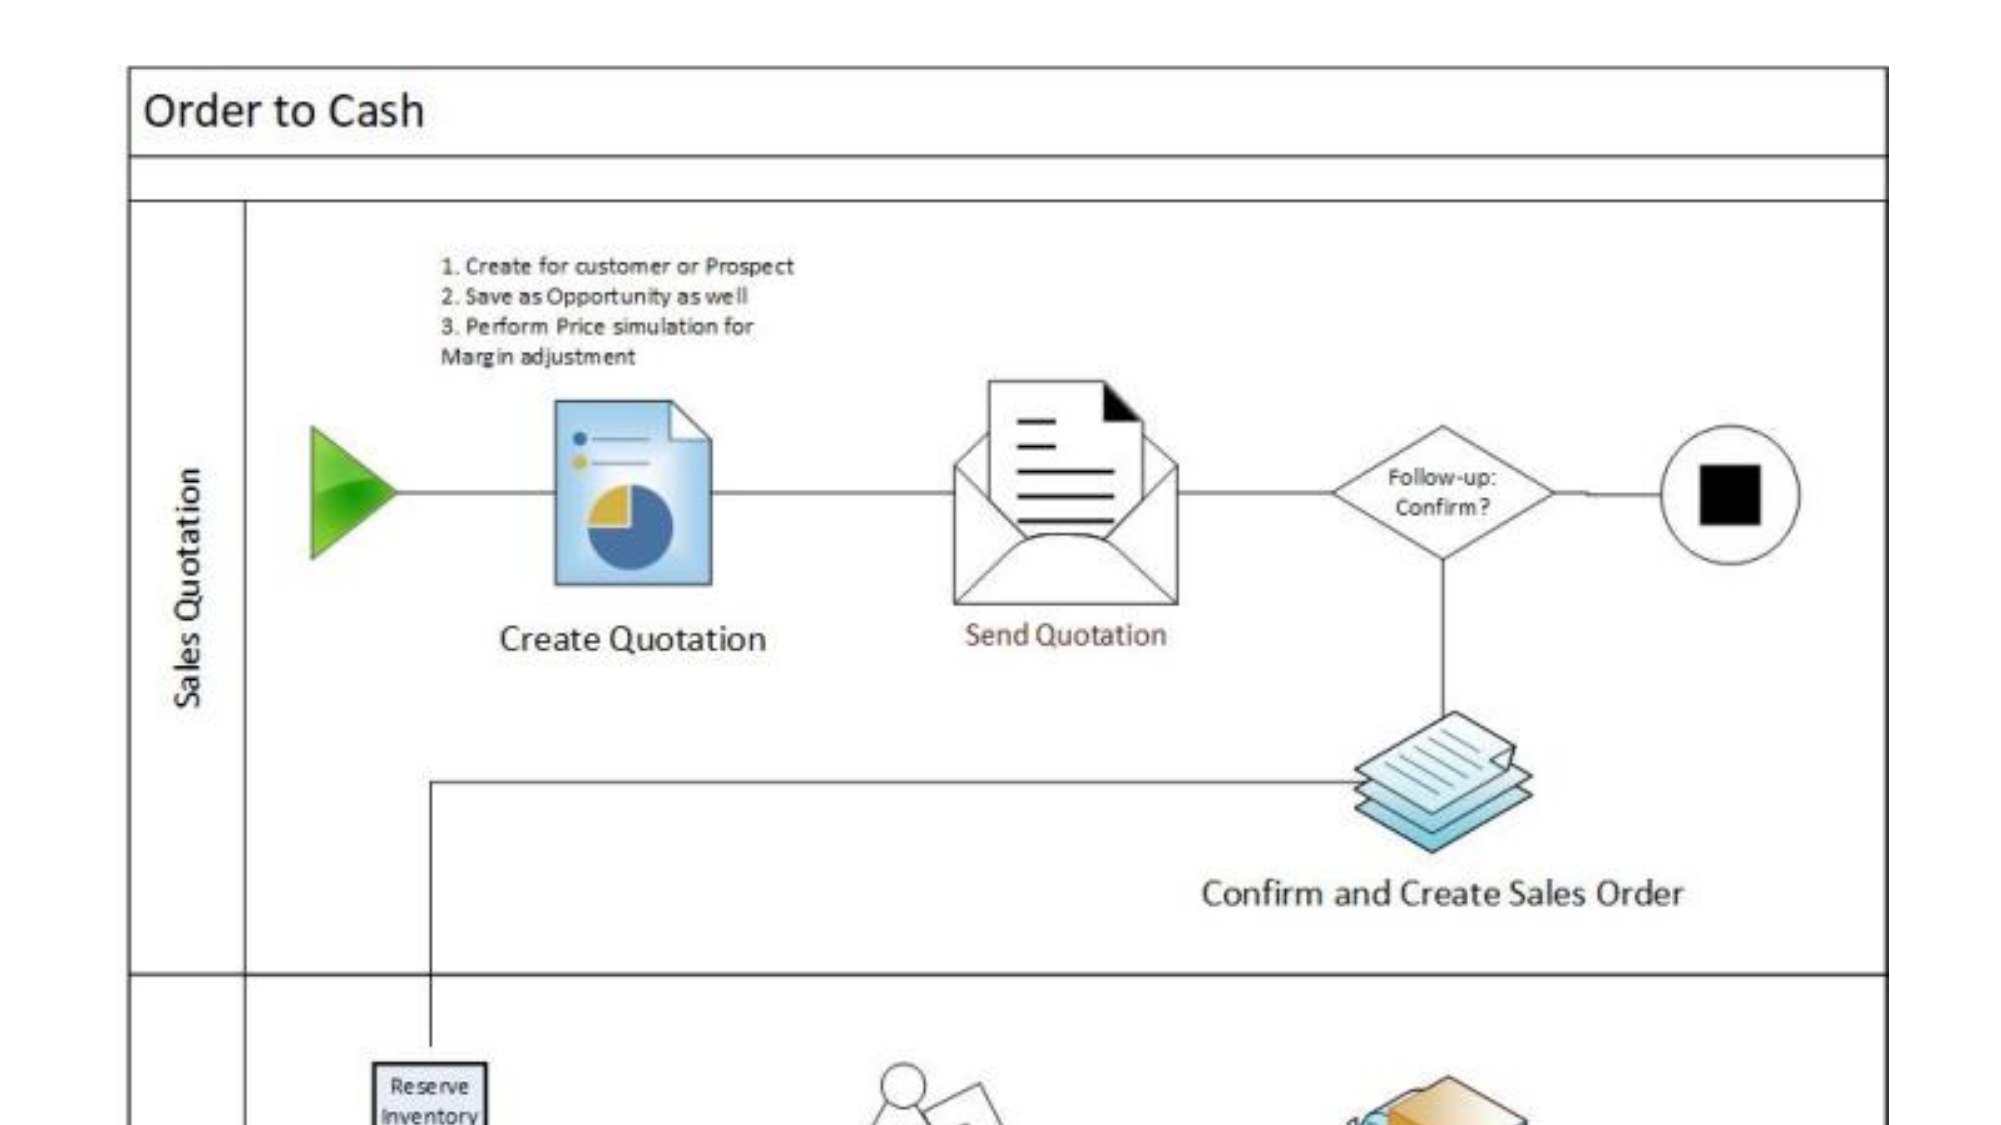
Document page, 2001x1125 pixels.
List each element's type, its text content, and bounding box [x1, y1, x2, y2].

text_box Example: Order to Cash [110, 66, 117, 192]
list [117, 65, 1889, 1125]
